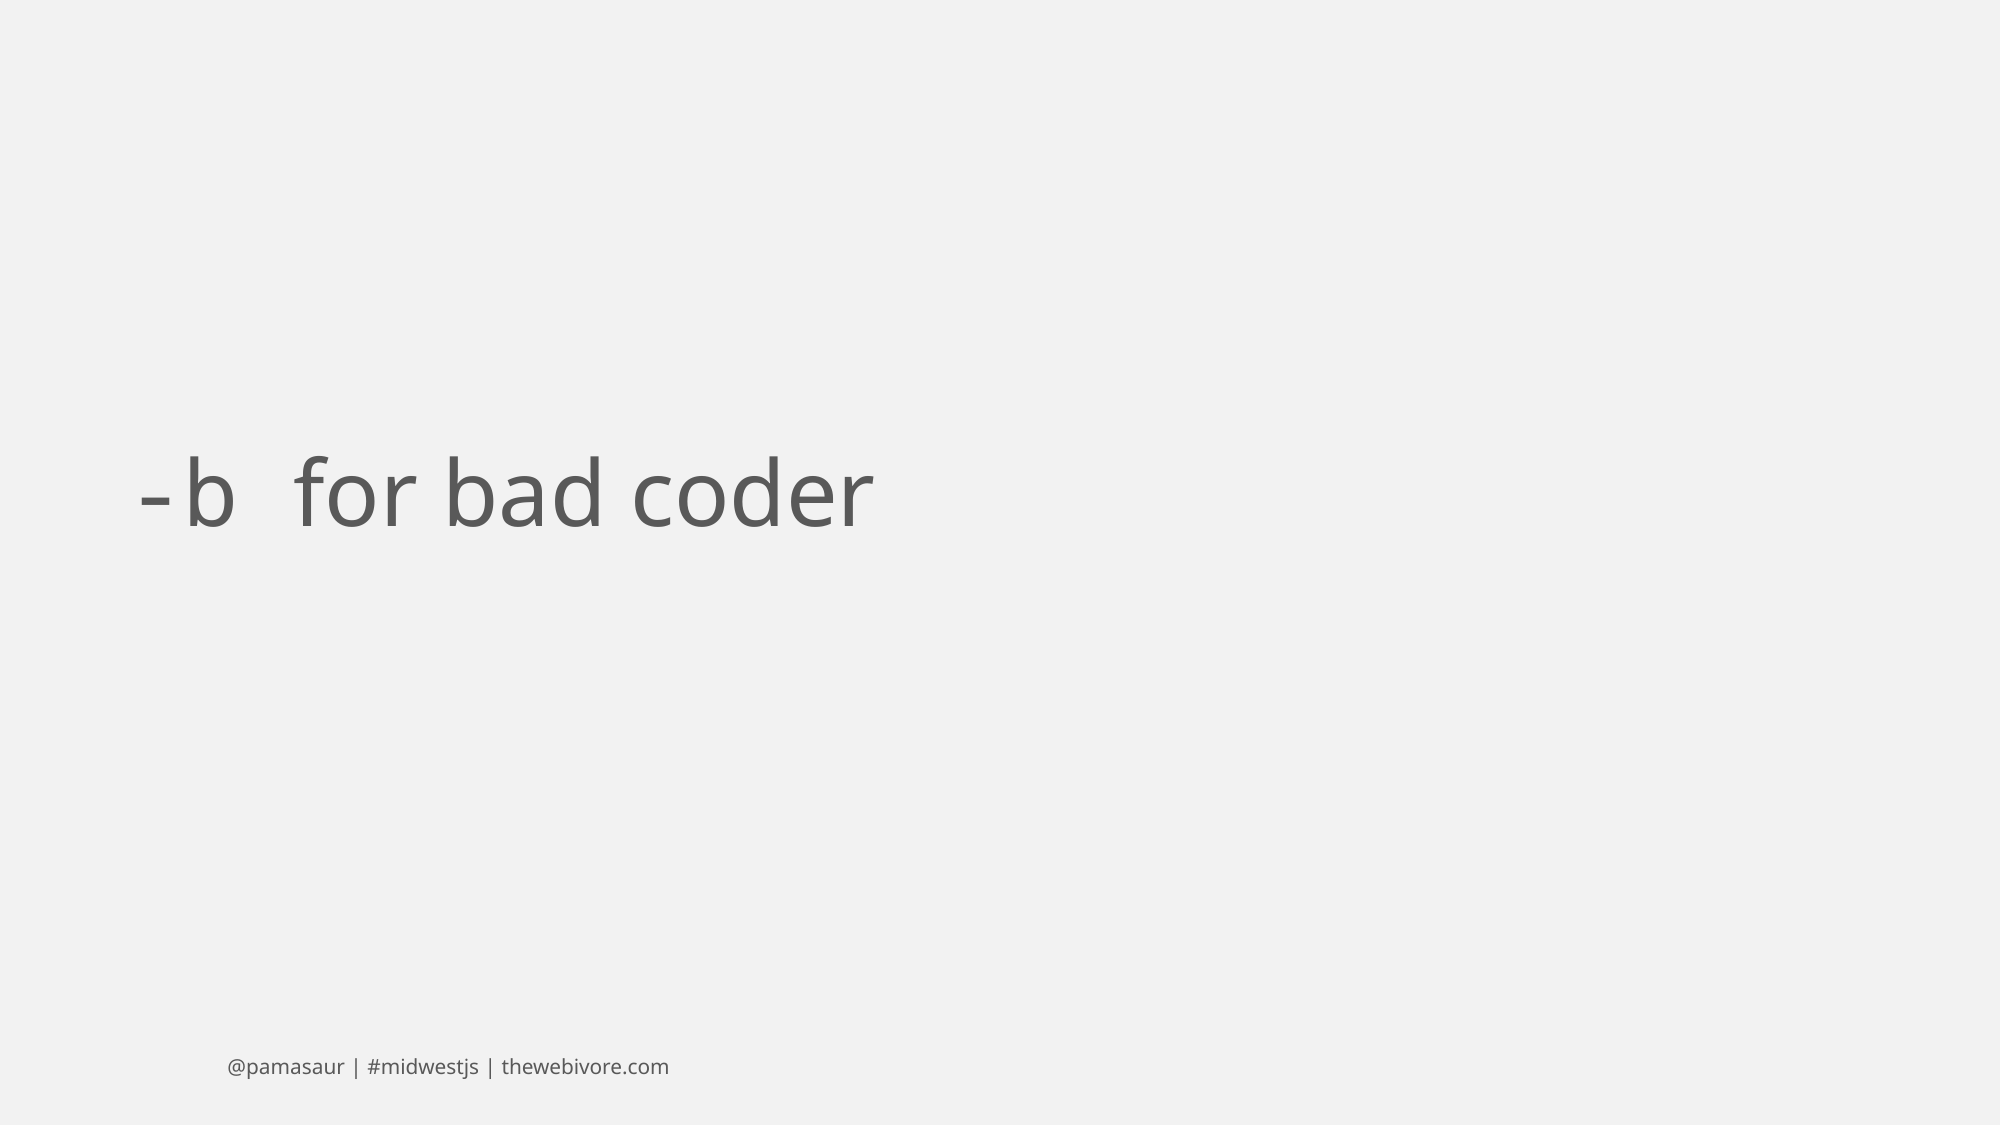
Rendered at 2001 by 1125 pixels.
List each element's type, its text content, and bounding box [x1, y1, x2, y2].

text_box -b for bad coder [113, 427, 892, 553]
footer @pamasaur | #midwestjs | thewebivore.com [212, 1045, 1237, 1091]
